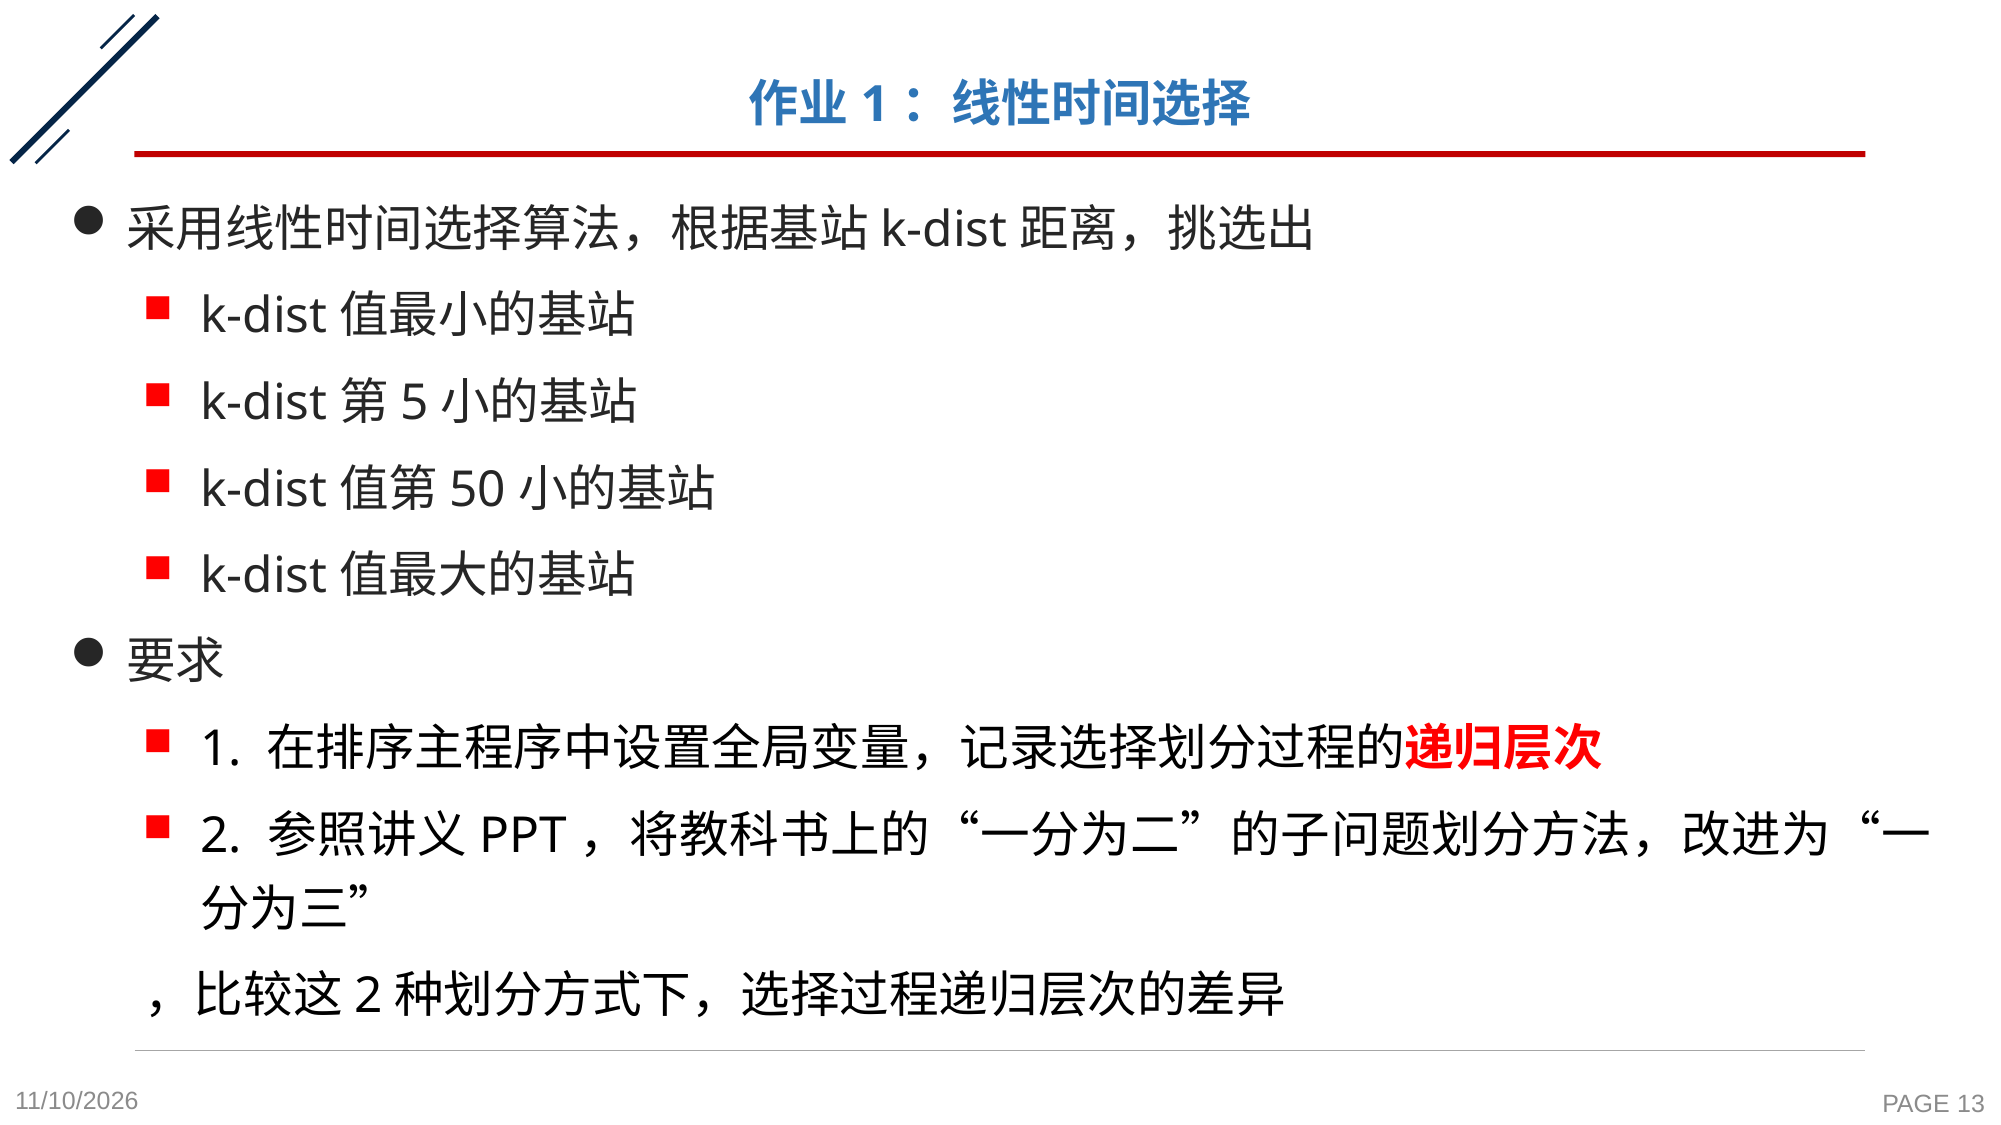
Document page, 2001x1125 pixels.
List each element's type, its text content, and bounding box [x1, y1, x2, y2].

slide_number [0, 1073, 178, 1125]
slide_number PAGE 13 [1783, 1077, 2000, 1125]
text_box 采用线性时间选择算法，根据基站k-dist距离，挑选出 k-dist值最小的基站 k-dist第5小的基站 k-dist值第50小的基站 k-dist值最大的基站 要求 1. 在排序主程序中设置全局变量，记录选择划分过程的递归层次 2. 参照讲义PPT，将教科书上的“一分为二”的子问题划分方法，改进为“一分为三” ，比较这2种划分方式下，选择过程递归层次的差异 [55, 174, 1947, 1033]
title 作业1：线性时间选择 [134, 59, 1866, 150]
